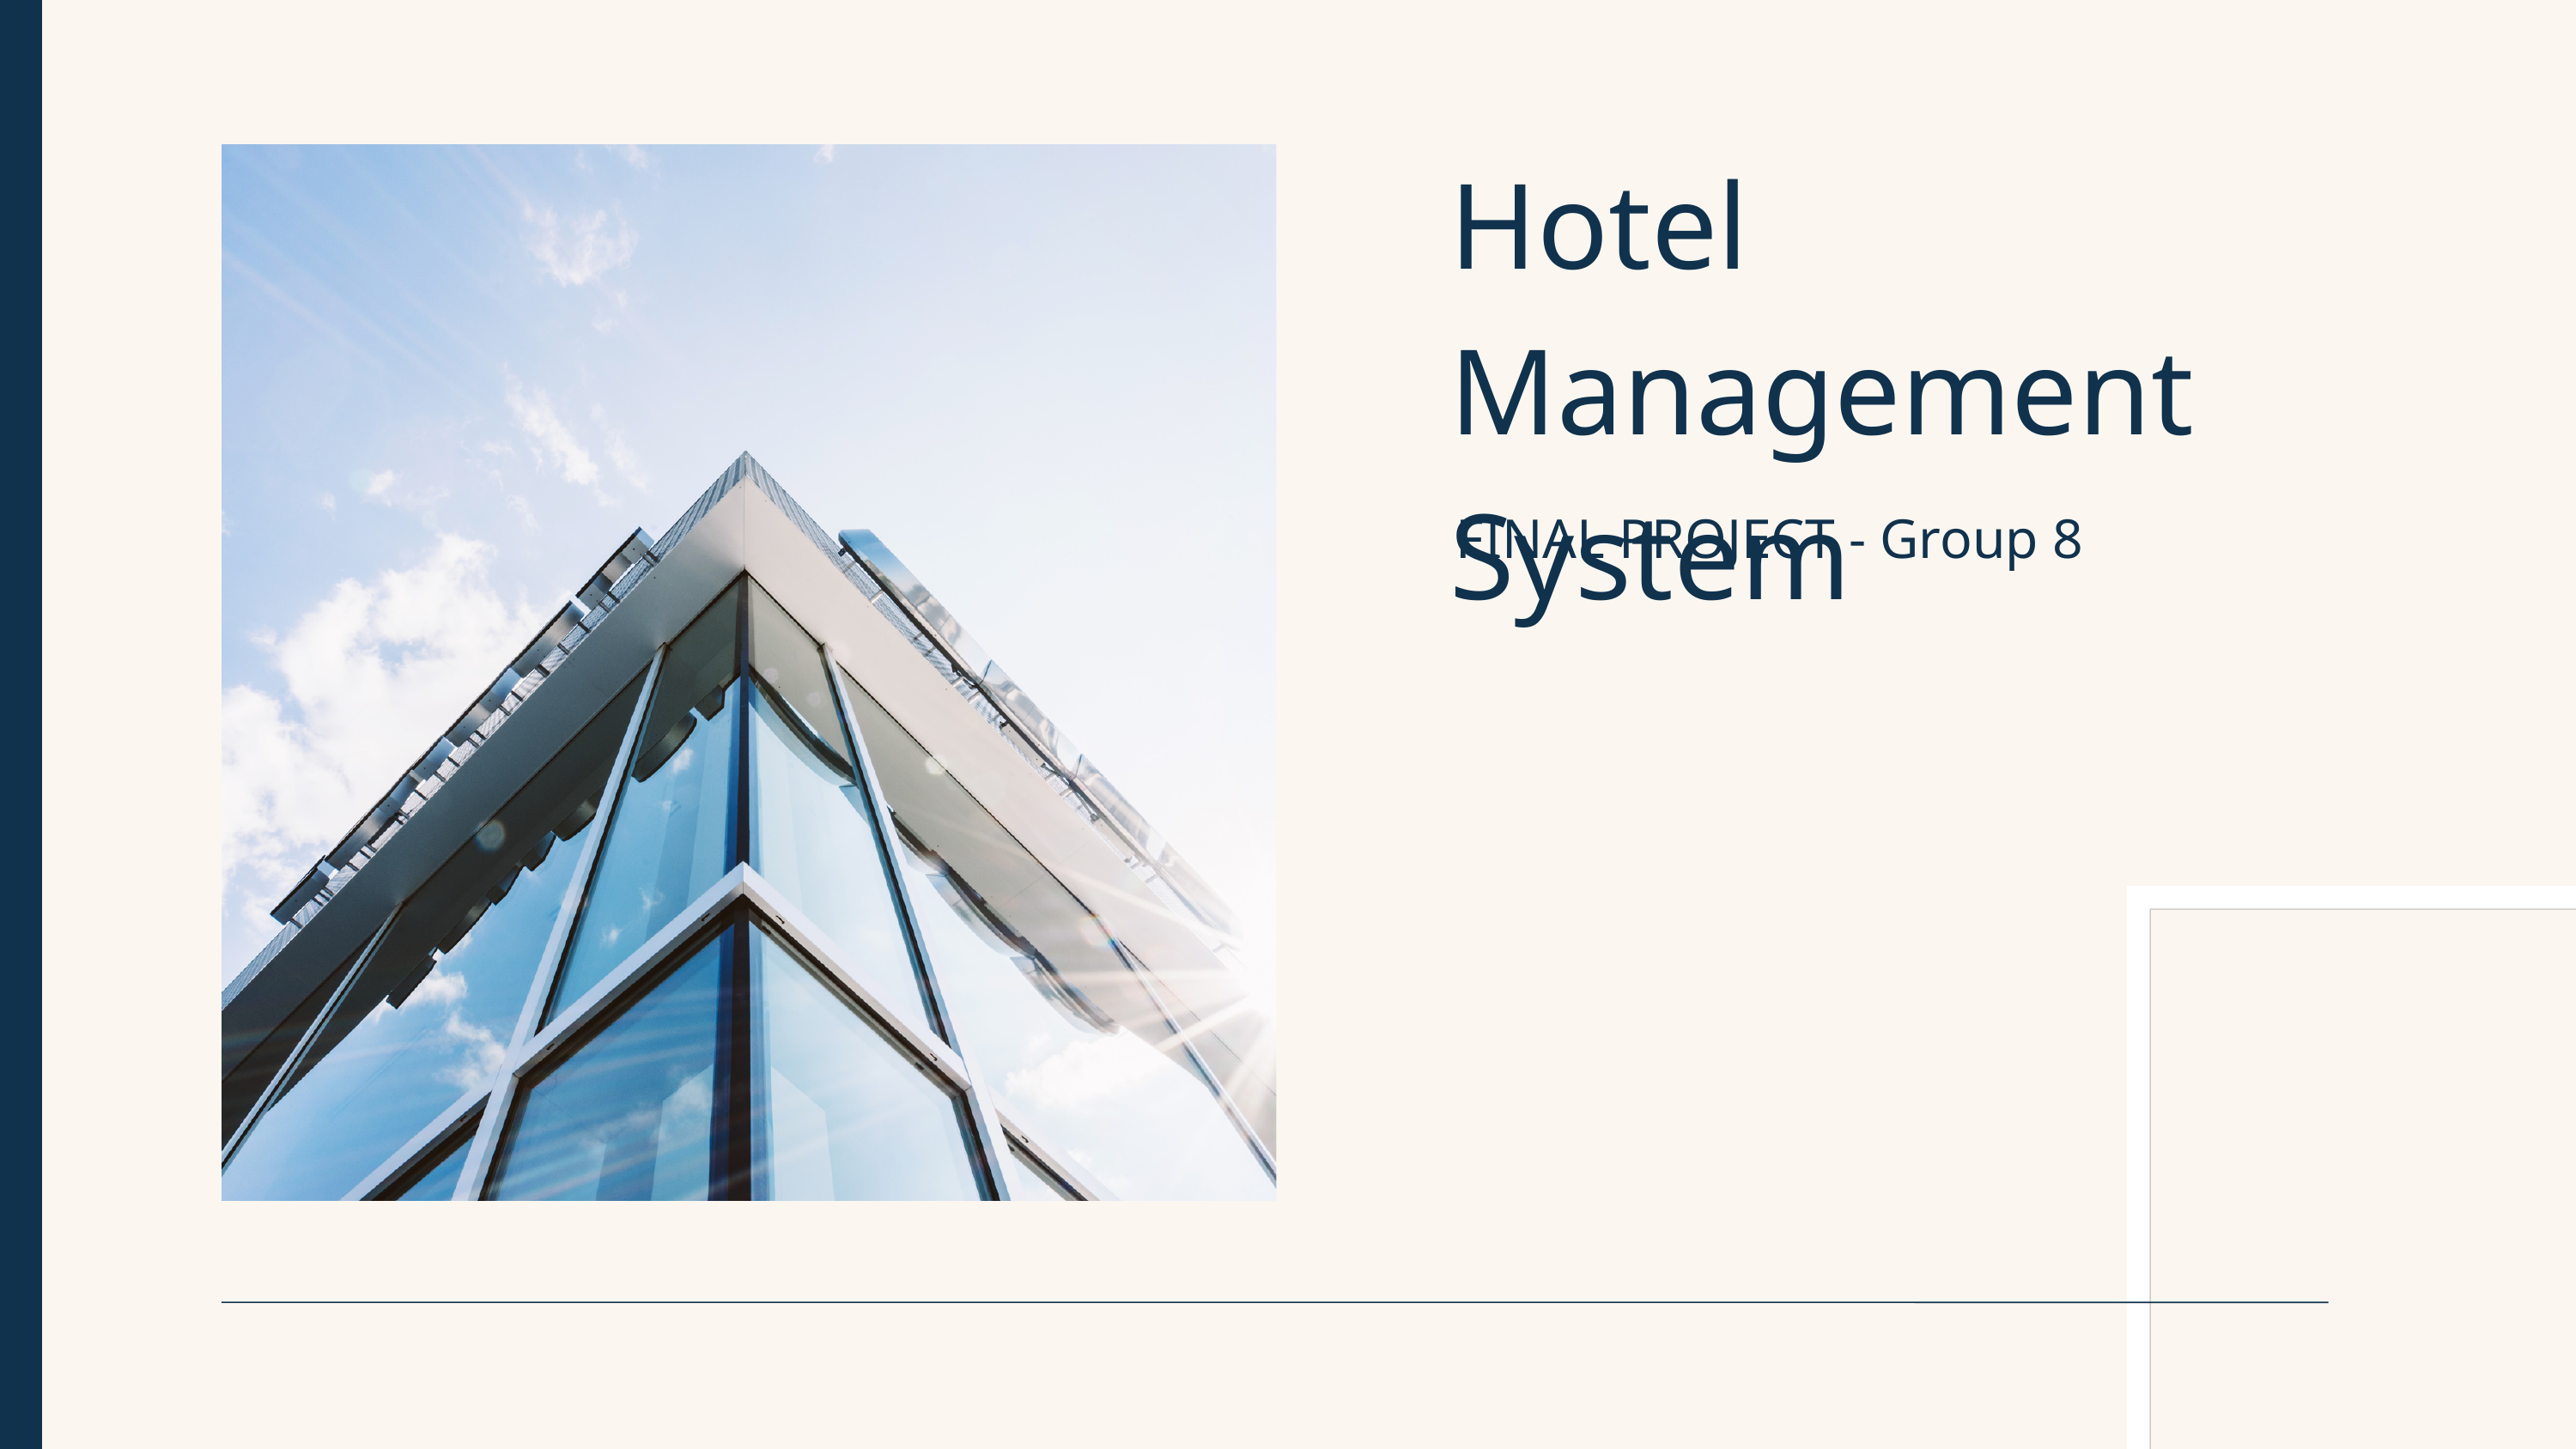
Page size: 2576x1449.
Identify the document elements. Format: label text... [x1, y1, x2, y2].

text_box FINAL PROJECT - Group 8 [1455, 494, 2172, 570]
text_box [0, 0, 43, 1449]
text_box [221, 144, 1277, 1201]
text_box Hotel Management System [1449, 127, 2508, 623]
picture [2127, 886, 2576, 1449]
